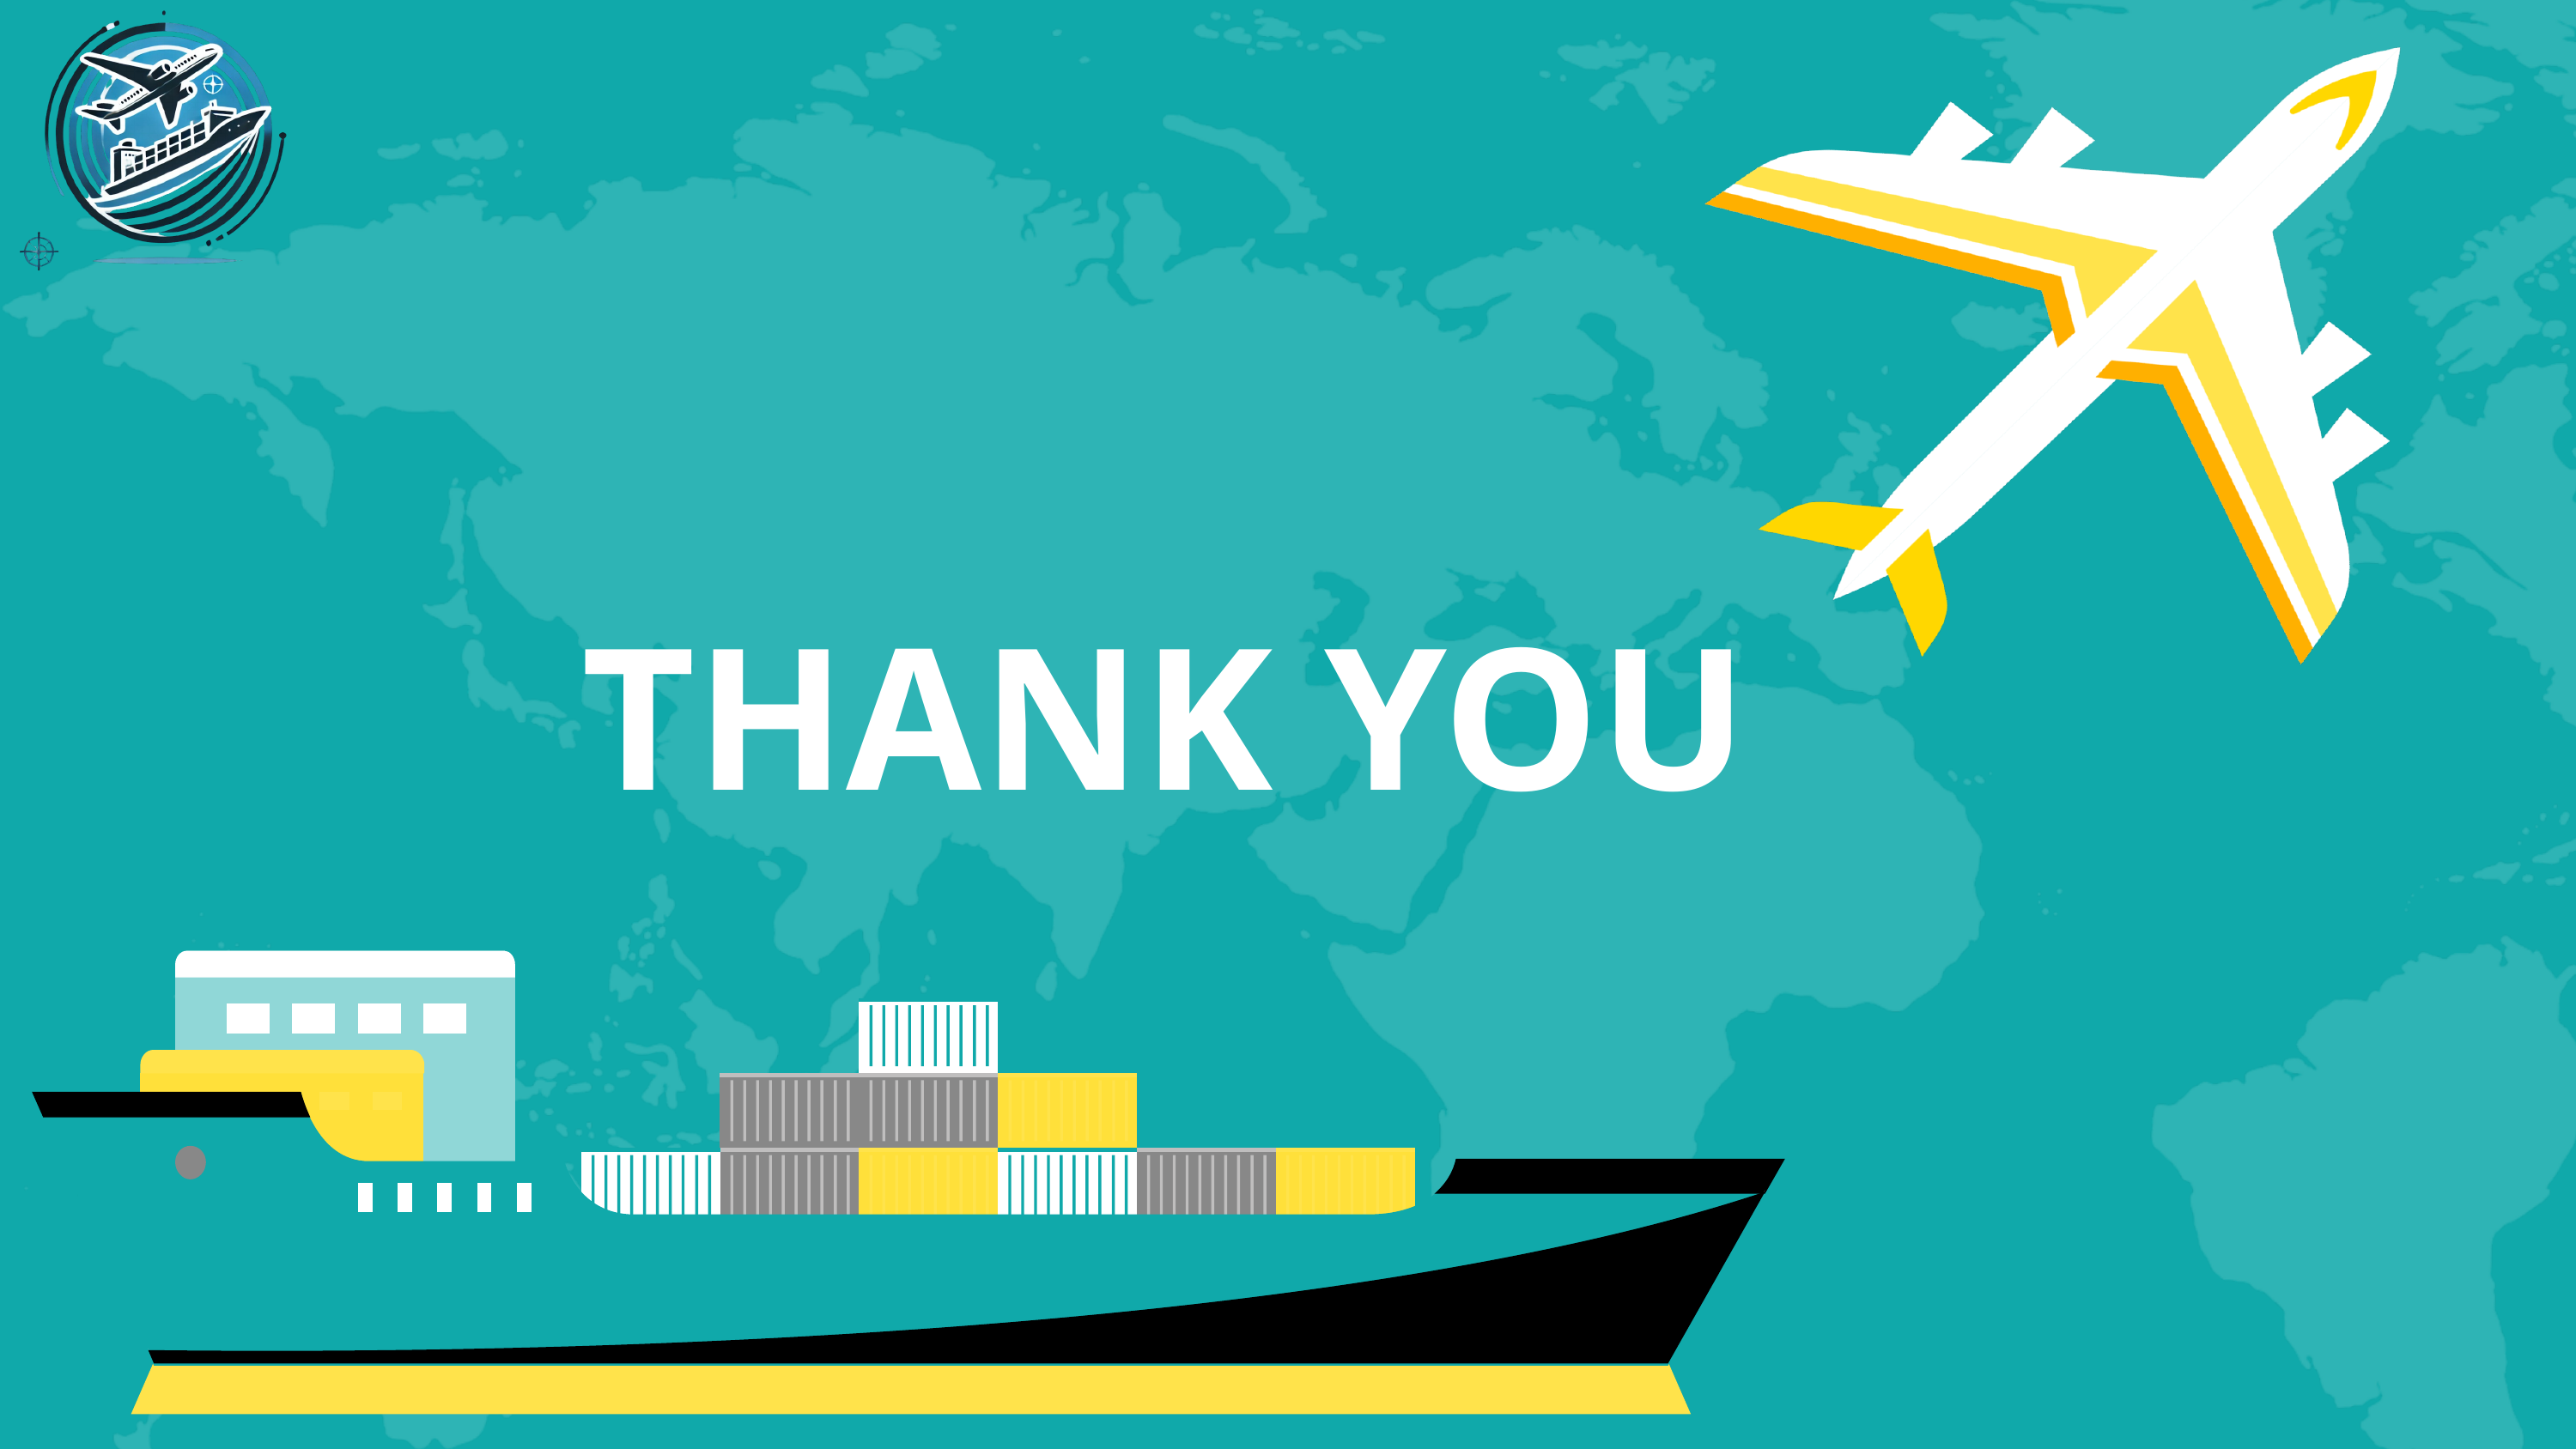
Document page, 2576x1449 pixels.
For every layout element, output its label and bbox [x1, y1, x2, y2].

picture [0, 0, 2576, 1449]
text_box [31, 950, 1786, 1415]
